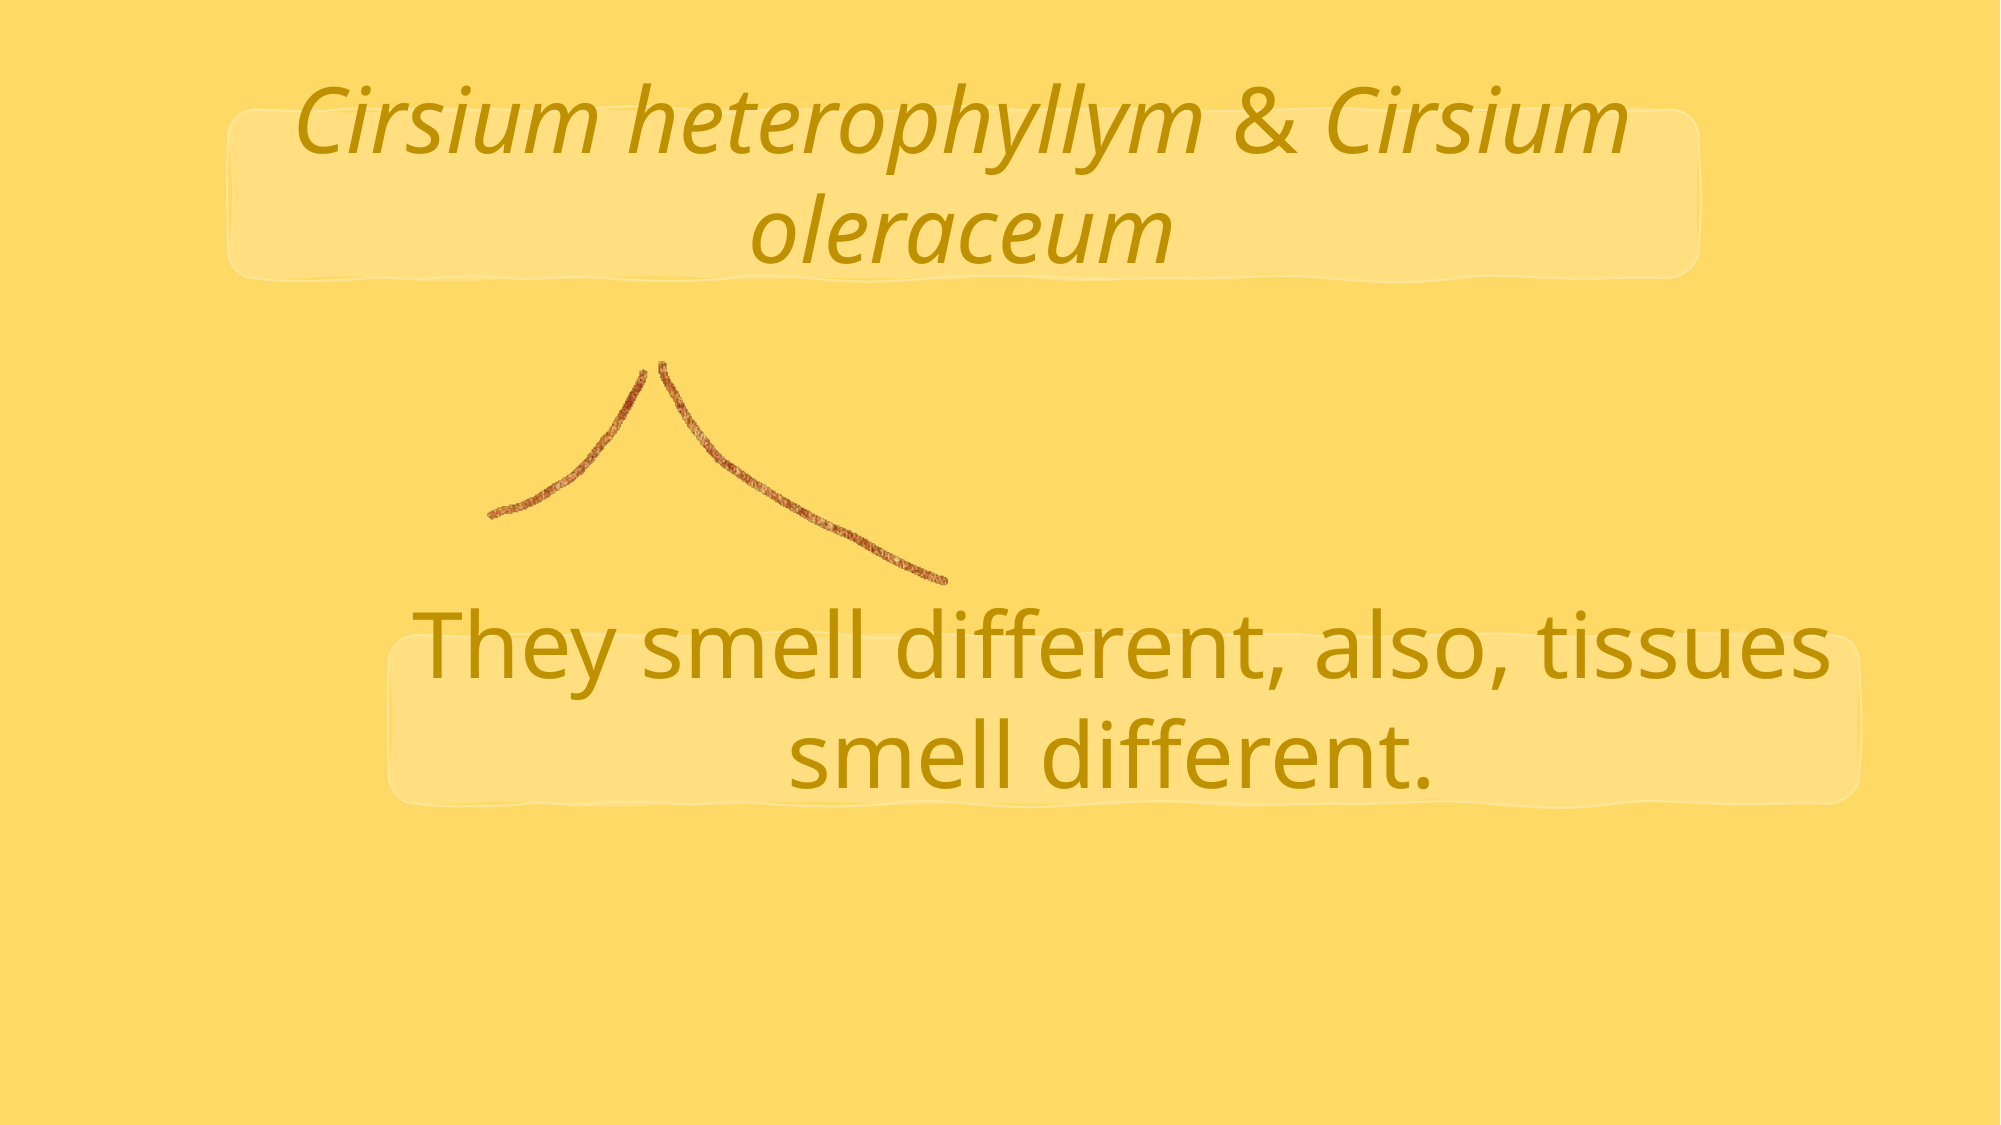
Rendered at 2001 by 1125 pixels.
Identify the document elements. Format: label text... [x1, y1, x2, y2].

text_box They smell different, also, tissues smell different. [386, 630, 1863, 809]
picture [653, 356, 954, 591]
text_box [485, 359, 951, 589]
text_box Cirsium heterophyllym & Cirsium oleraceum [226, 105, 1702, 284]
